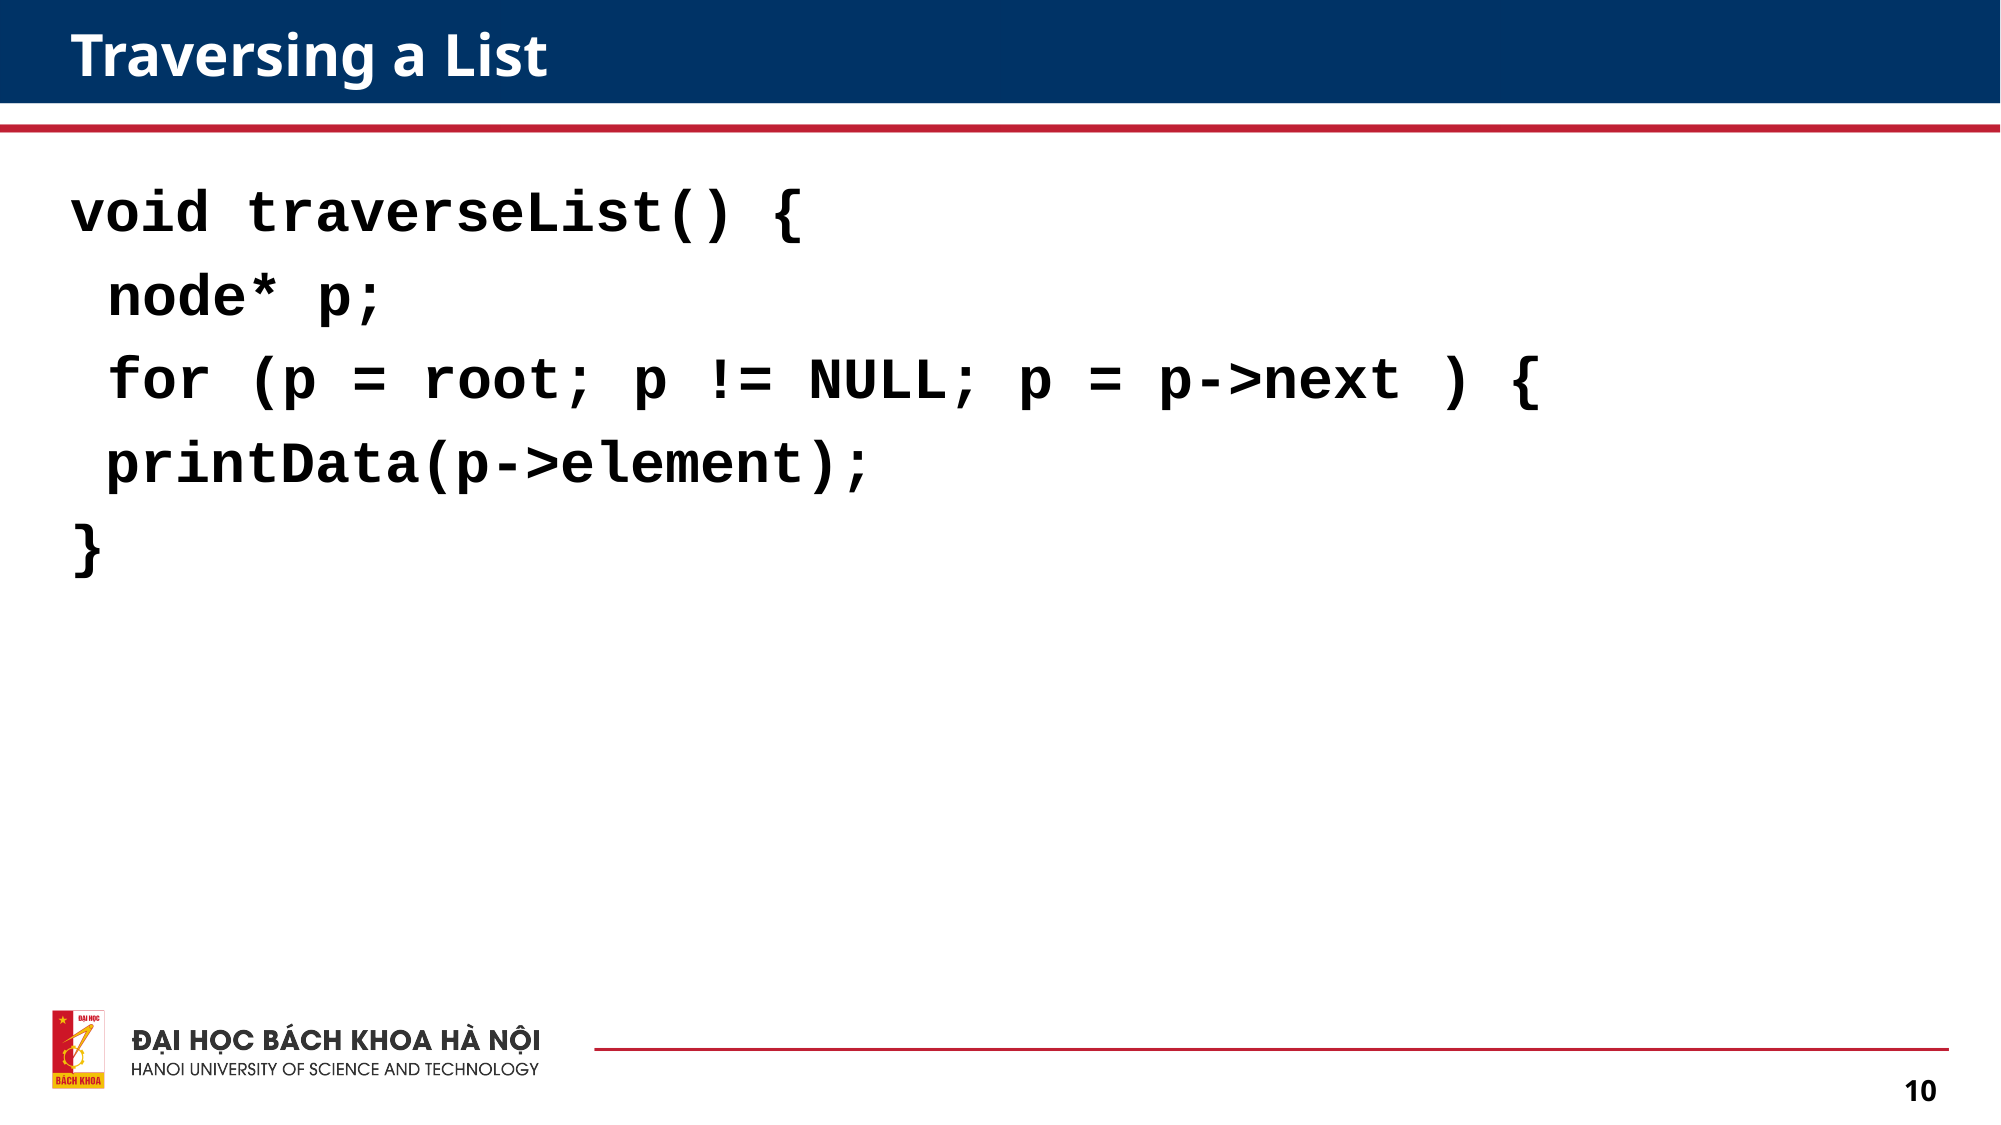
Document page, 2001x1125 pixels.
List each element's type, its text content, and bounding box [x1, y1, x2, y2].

picture [0, 0, 2001, 1125]
slide_number 10 [1502, 1065, 1953, 1125]
list void traverseList() { node* p; for (p = root; p != NULL; p = p->next ) { printData(p->element); } [55, 173, 1945, 979]
title Traversing a List [55, 18, 1945, 90]
